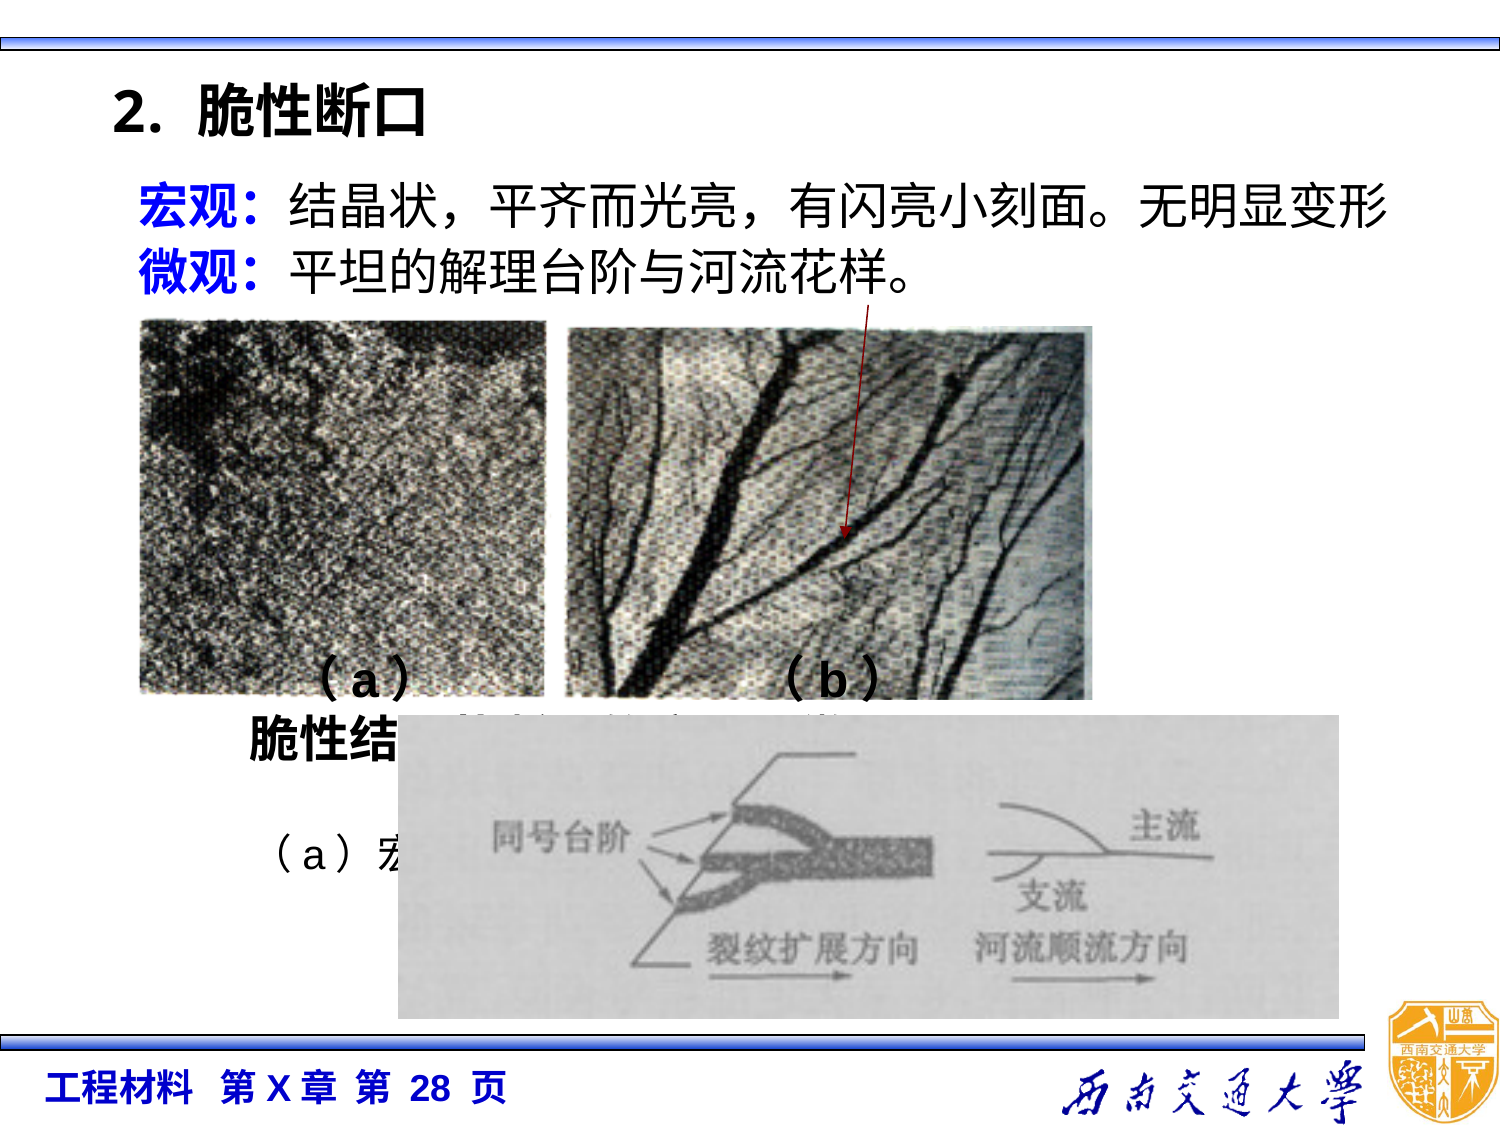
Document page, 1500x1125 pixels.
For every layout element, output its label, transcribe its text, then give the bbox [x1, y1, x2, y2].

text_box 脆性断口 [88, 66, 455, 152]
text_box （a） （b） 脆性结晶状断口的宏观及微观形貌 （a）宏观形貌 （b）微观解理花样 [602, 709, 984, 714]
picture [1062, 1059, 1363, 1125]
picture [100, 302, 1340, 1019]
text_box （a） （b） 脆性结晶状断口的宏观及微观形貌 （a）宏观形貌 （b）微观解理花样 [171, 728, 393, 881]
text_box 宏观：结晶状，平齐而光亮，有闪亮小刻面。无明显变形 微观：平坦的解理台阶与河流花样。 [123, 160, 1412, 308]
picture [1387, 999, 1500, 1125]
